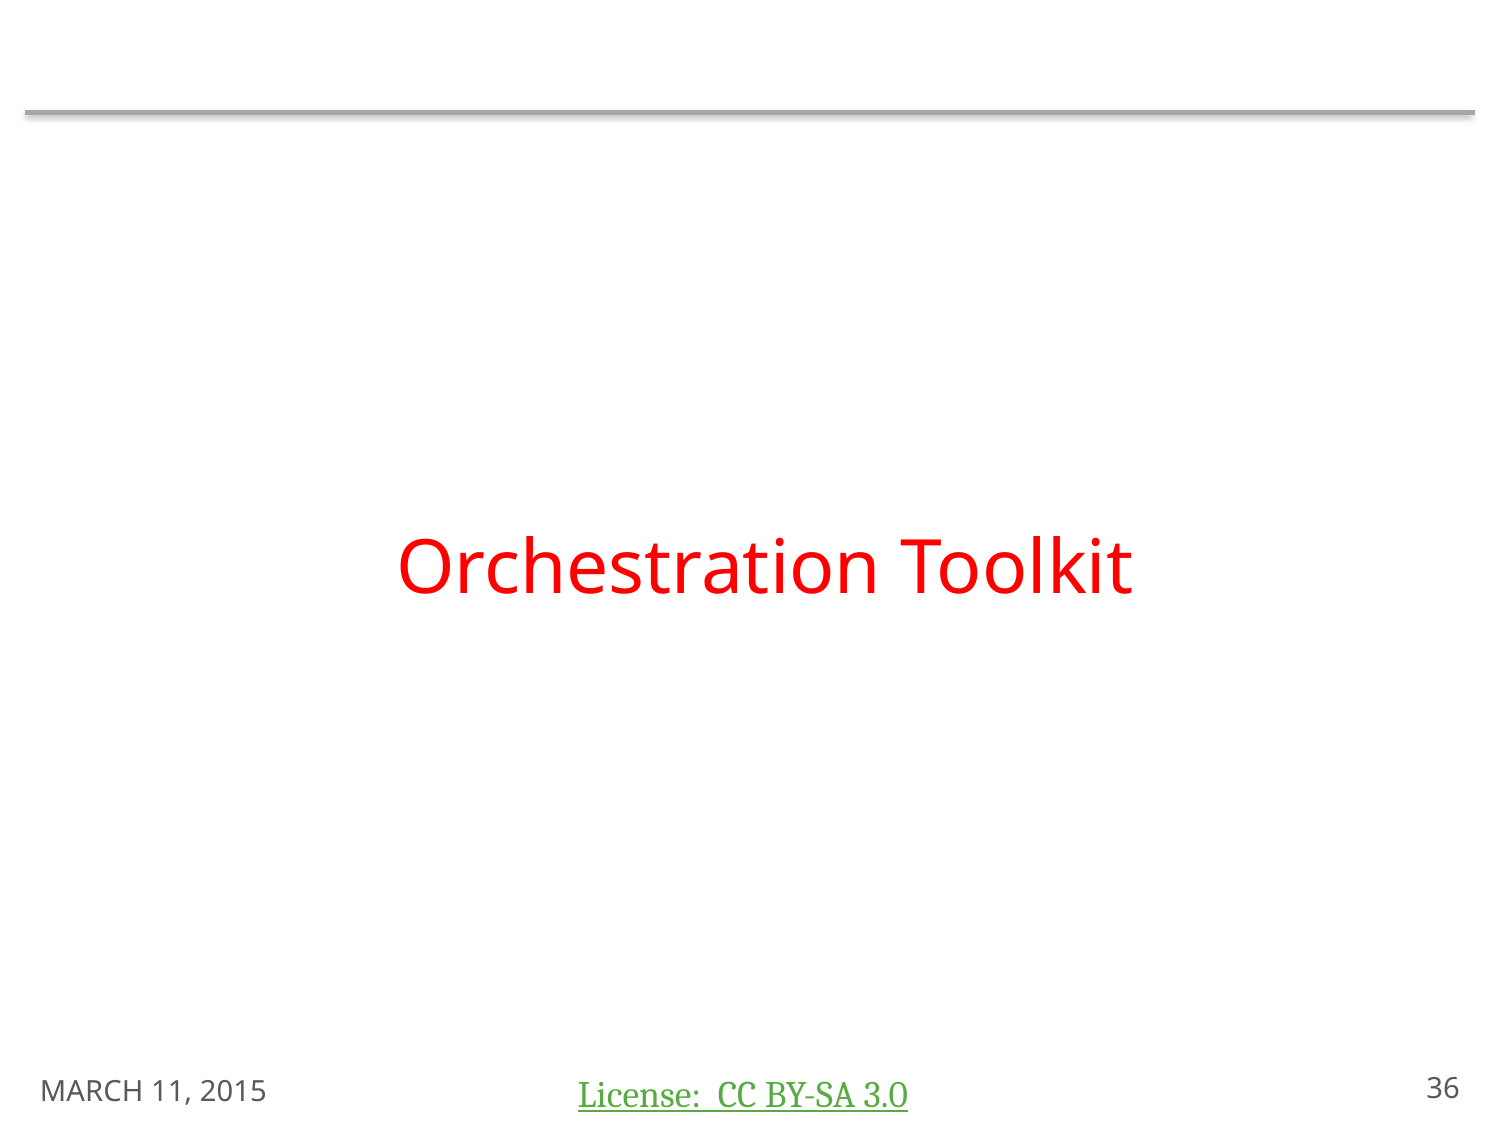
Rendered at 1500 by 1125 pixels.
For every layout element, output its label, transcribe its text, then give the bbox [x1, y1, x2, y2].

list Orchestration Toolkit [24, 511, 1475, 600]
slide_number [24, 1065, 441, 1114]
slide_number 35 [1301, 1065, 1475, 1114]
